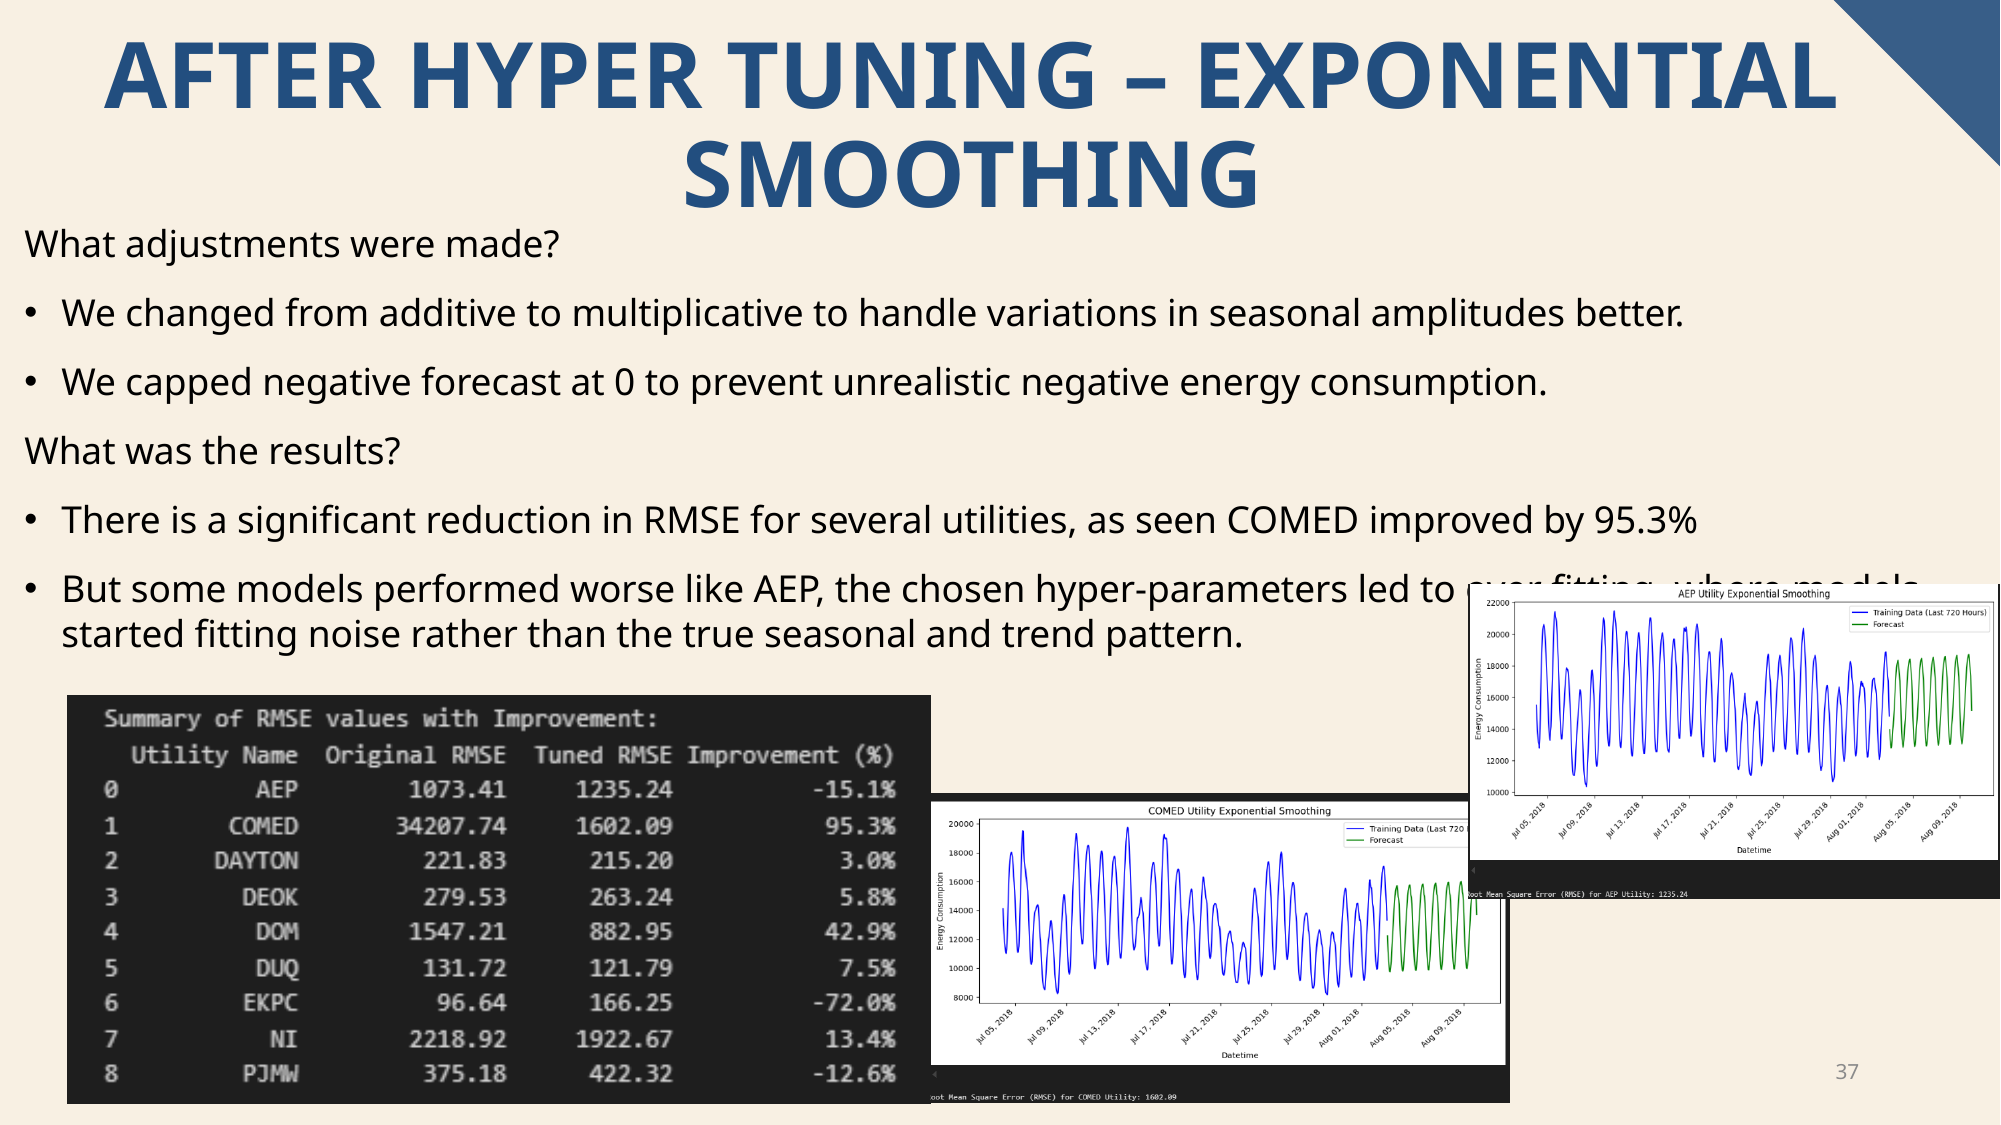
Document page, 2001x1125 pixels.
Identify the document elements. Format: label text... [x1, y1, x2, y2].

slide_number 37 [1799, 1042, 1875, 1103]
title After Hyper Tuning – exponential smoothing [68, 22, 1878, 212]
picture [67, 584, 2000, 1104]
list What adjustments were made? We changed from additive to multiplicative to handle variations in seasonal amplitudes better. We capped negative forecast at 0 to prevent unrealistic negative energy consumption. What was the results? There is a significant reduction in RMSE for several utilities, as seen COMED improved by 95.3% But some models performed worse like AEP, the chosen hyper-parameters led to over fitting, where models started fitting noise rather than the true seasonal and trend pattern. [9, 212, 1939, 667]
